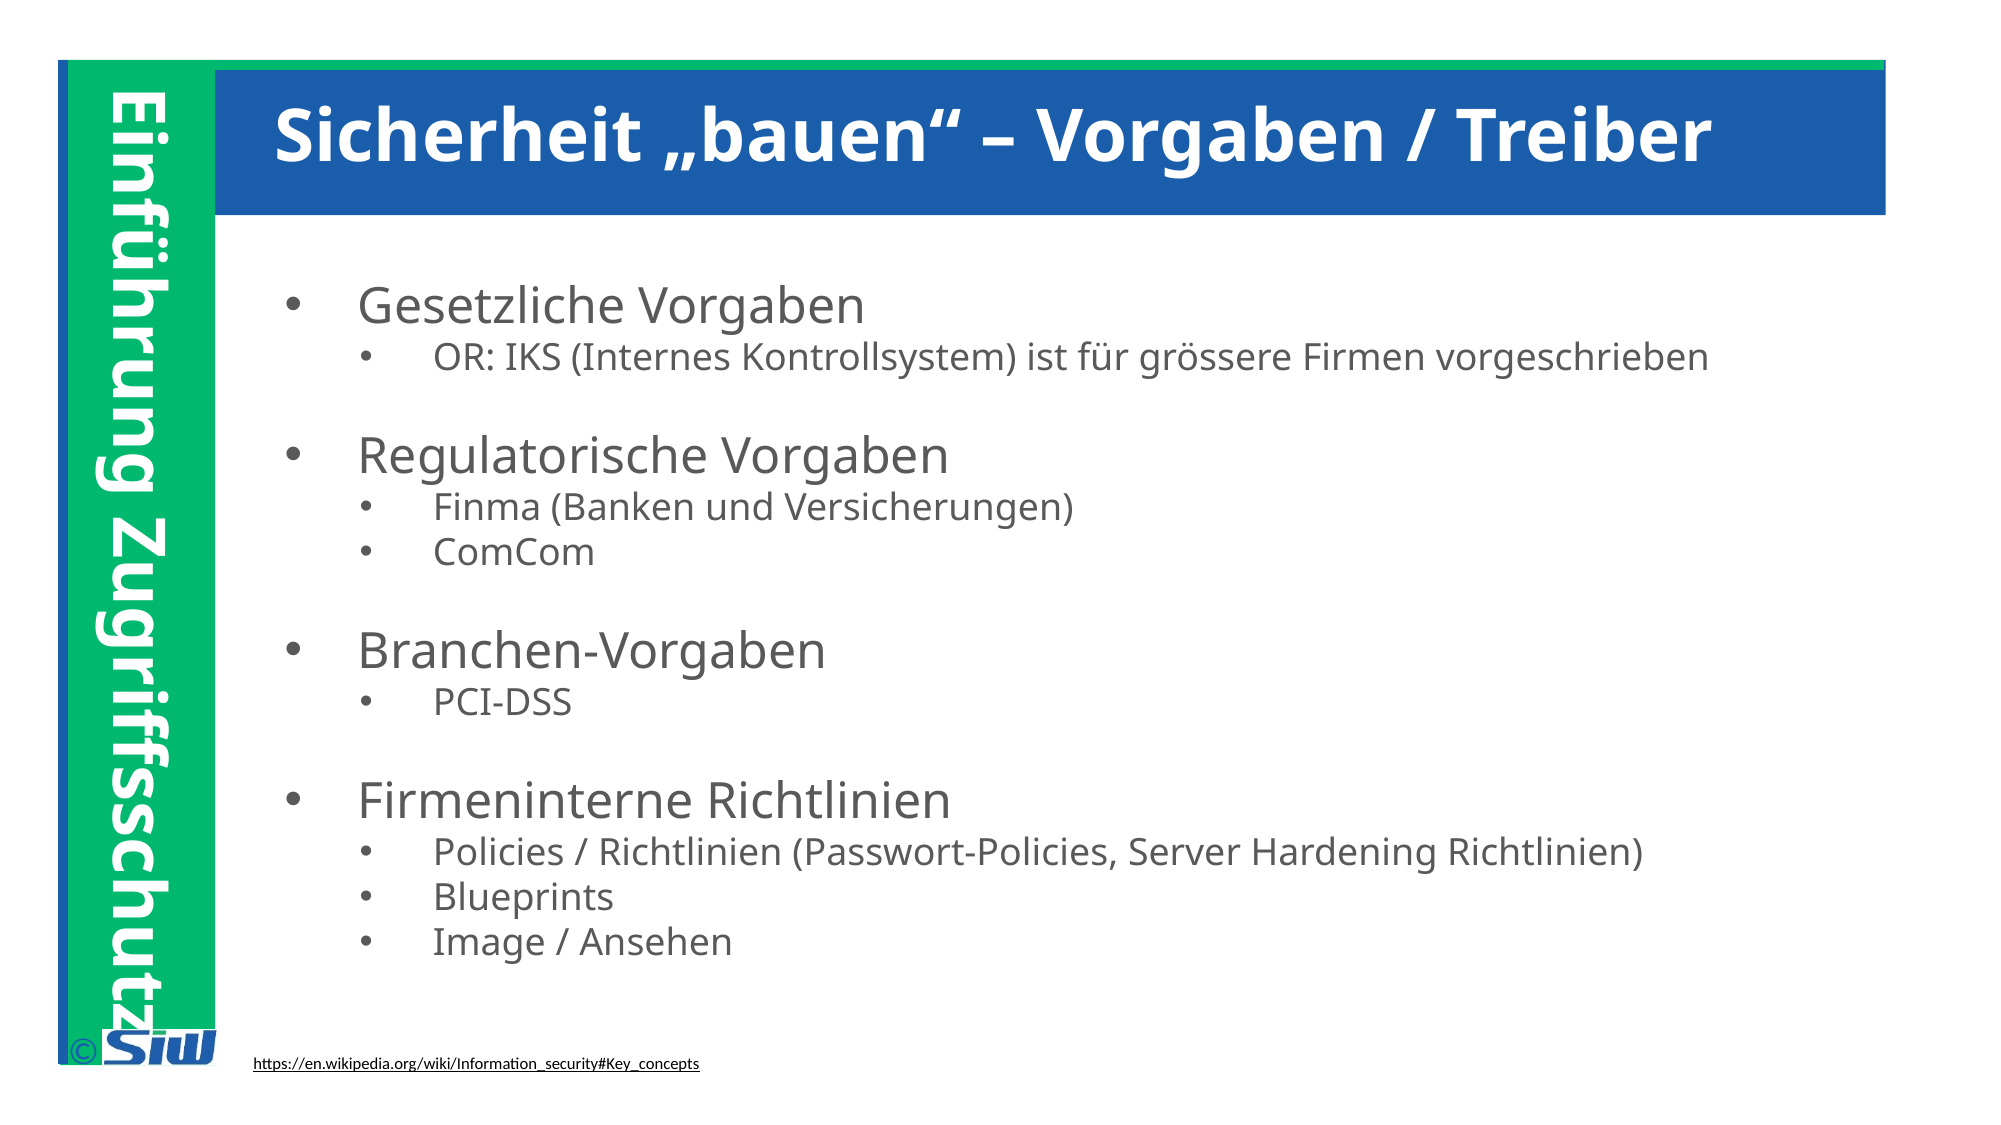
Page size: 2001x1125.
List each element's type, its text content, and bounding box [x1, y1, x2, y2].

text_box Gesetzliche Vorgaben OR: IKS (Internes Kontrollsystem) ist für grössere Firmen vorgeschrieben Regulatorische Vorgaben Finma (Banken und Versicherungen) ComCom Branchen-Vorgaben PCI-DSS Firmeninterne Richtlinien Policies / Richtlinien (Passwort-Policies, Server Hardening Richtlinien) Blueprints Image / Ansehen [269, 265, 1885, 1031]
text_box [52, 1019, 217, 1081]
text_box Sicherheit „bauen“ – Vorgaben / Treiber [216, 59, 1886, 216]
text_box https://en.wikipedia.org/wiki/Information_security#Key_concepts [238, 1045, 1107, 1081]
text_box Einführung Zugriffsschutz [68, 59, 216, 1019]
